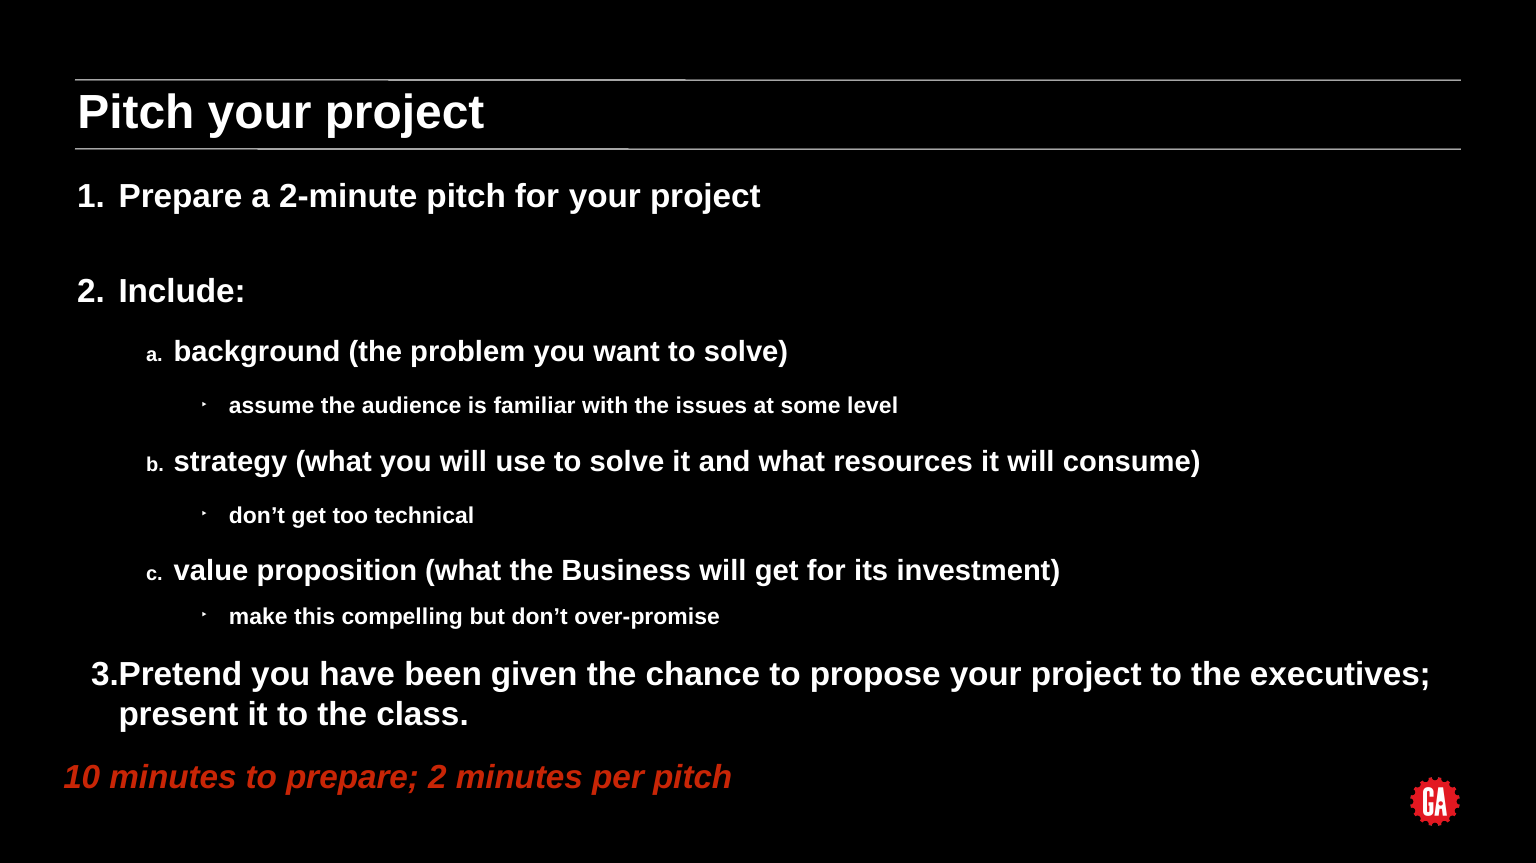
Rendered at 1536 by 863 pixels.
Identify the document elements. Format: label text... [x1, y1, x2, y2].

text_box Pitch your project [62, 73, 501, 146]
list Prepare a 2-minute pitch for your project Include: background (the problem you want to solve) assume the audience is familiar with the issues at some level strategy (what you will use to solve it and what resources it will consume) don’t get too technical value proposition (what the Business will get for its investment) make this compelling but don’t over-promise Pretend you have been given the chance to propose your project to the executives; present it to the class. 10 minutes to prepare; 2 minutes per pitch [54, 165, 1458, 747]
picture [1408, 774, 1462, 829]
